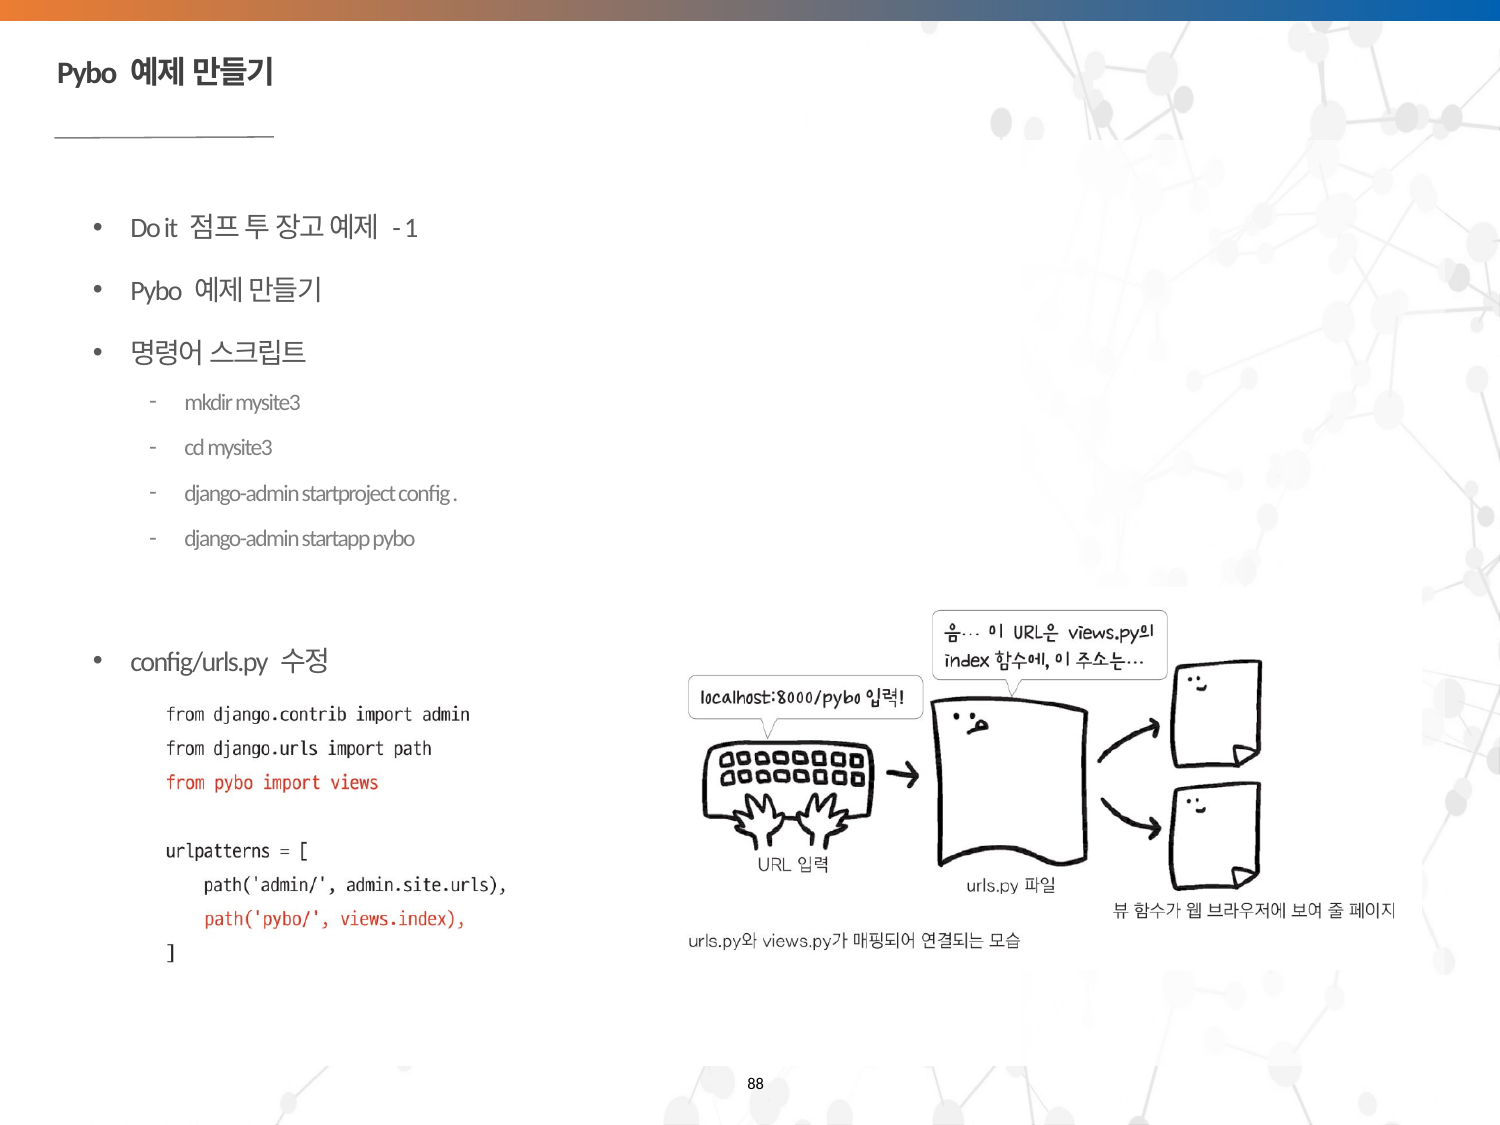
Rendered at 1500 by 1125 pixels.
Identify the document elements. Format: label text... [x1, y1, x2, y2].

list Do it 점프 투 장고 예제 - 1 Pybo 예제 만들기 명령어 스크립트 mkdir mysite3 cd mysite3 django-admin startproject config . django-admin startapp pybo config/urls.py 수정 [78, 193, 1433, 1035]
slide_number 88 [586, 1065, 925, 1125]
title Pybo 예제 만들기 [42, 49, 872, 117]
picture [150, 703, 543, 970]
picture [660, 587, 1422, 970]
